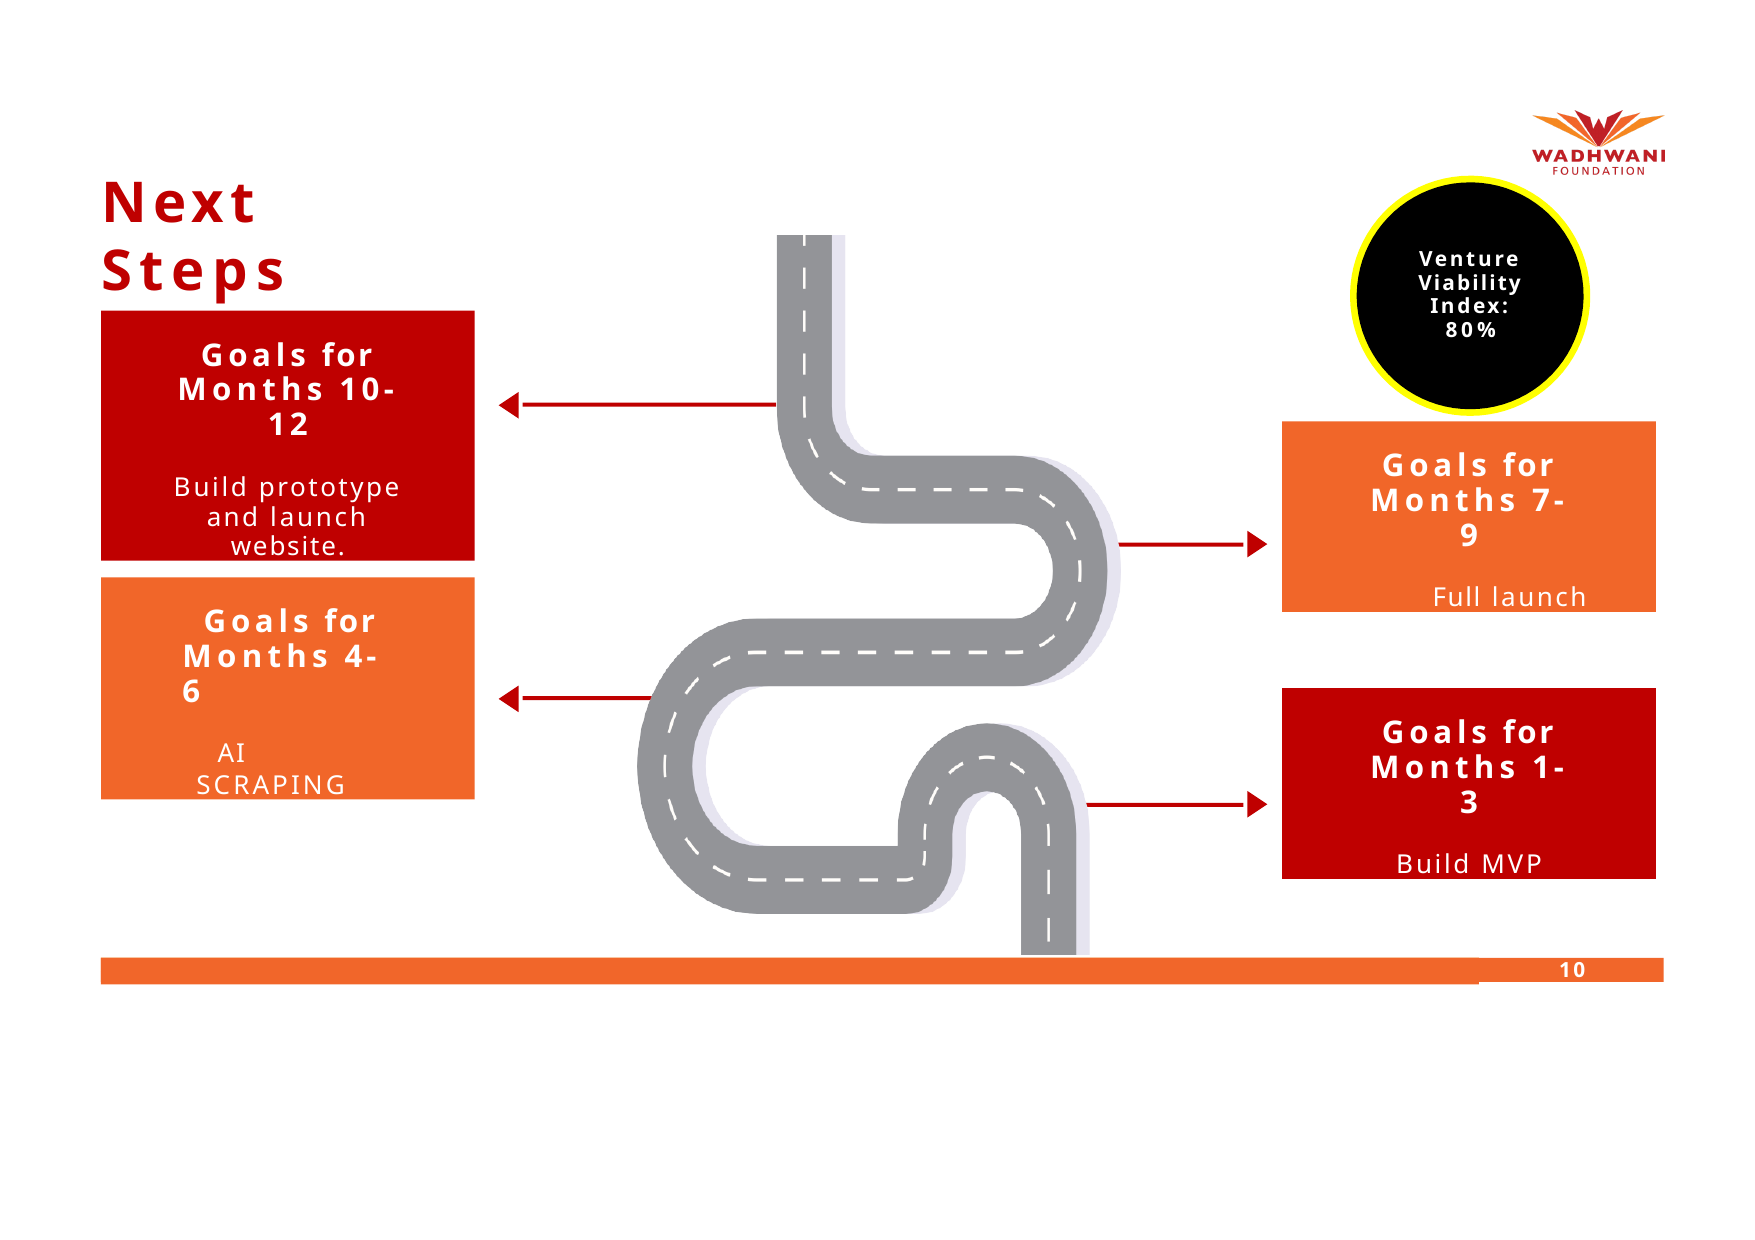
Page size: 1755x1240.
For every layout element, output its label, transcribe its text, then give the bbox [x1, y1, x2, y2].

title Next Steps [98, 164, 456, 374]
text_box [100, 391, 1480, 985]
picture [637, 235, 1121, 956]
text_box Goals for Months 1-3 Build MVP [1484, 688, 1656, 879]
text_box Goals for Months 7-9 Full launch [1484, 426, 1656, 612]
text_box Goals for Months 10-12 Build prototype and launch website. [101, 310, 475, 390]
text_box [1349, 106, 1666, 417]
text_box 10 [1484, 957, 1664, 982]
